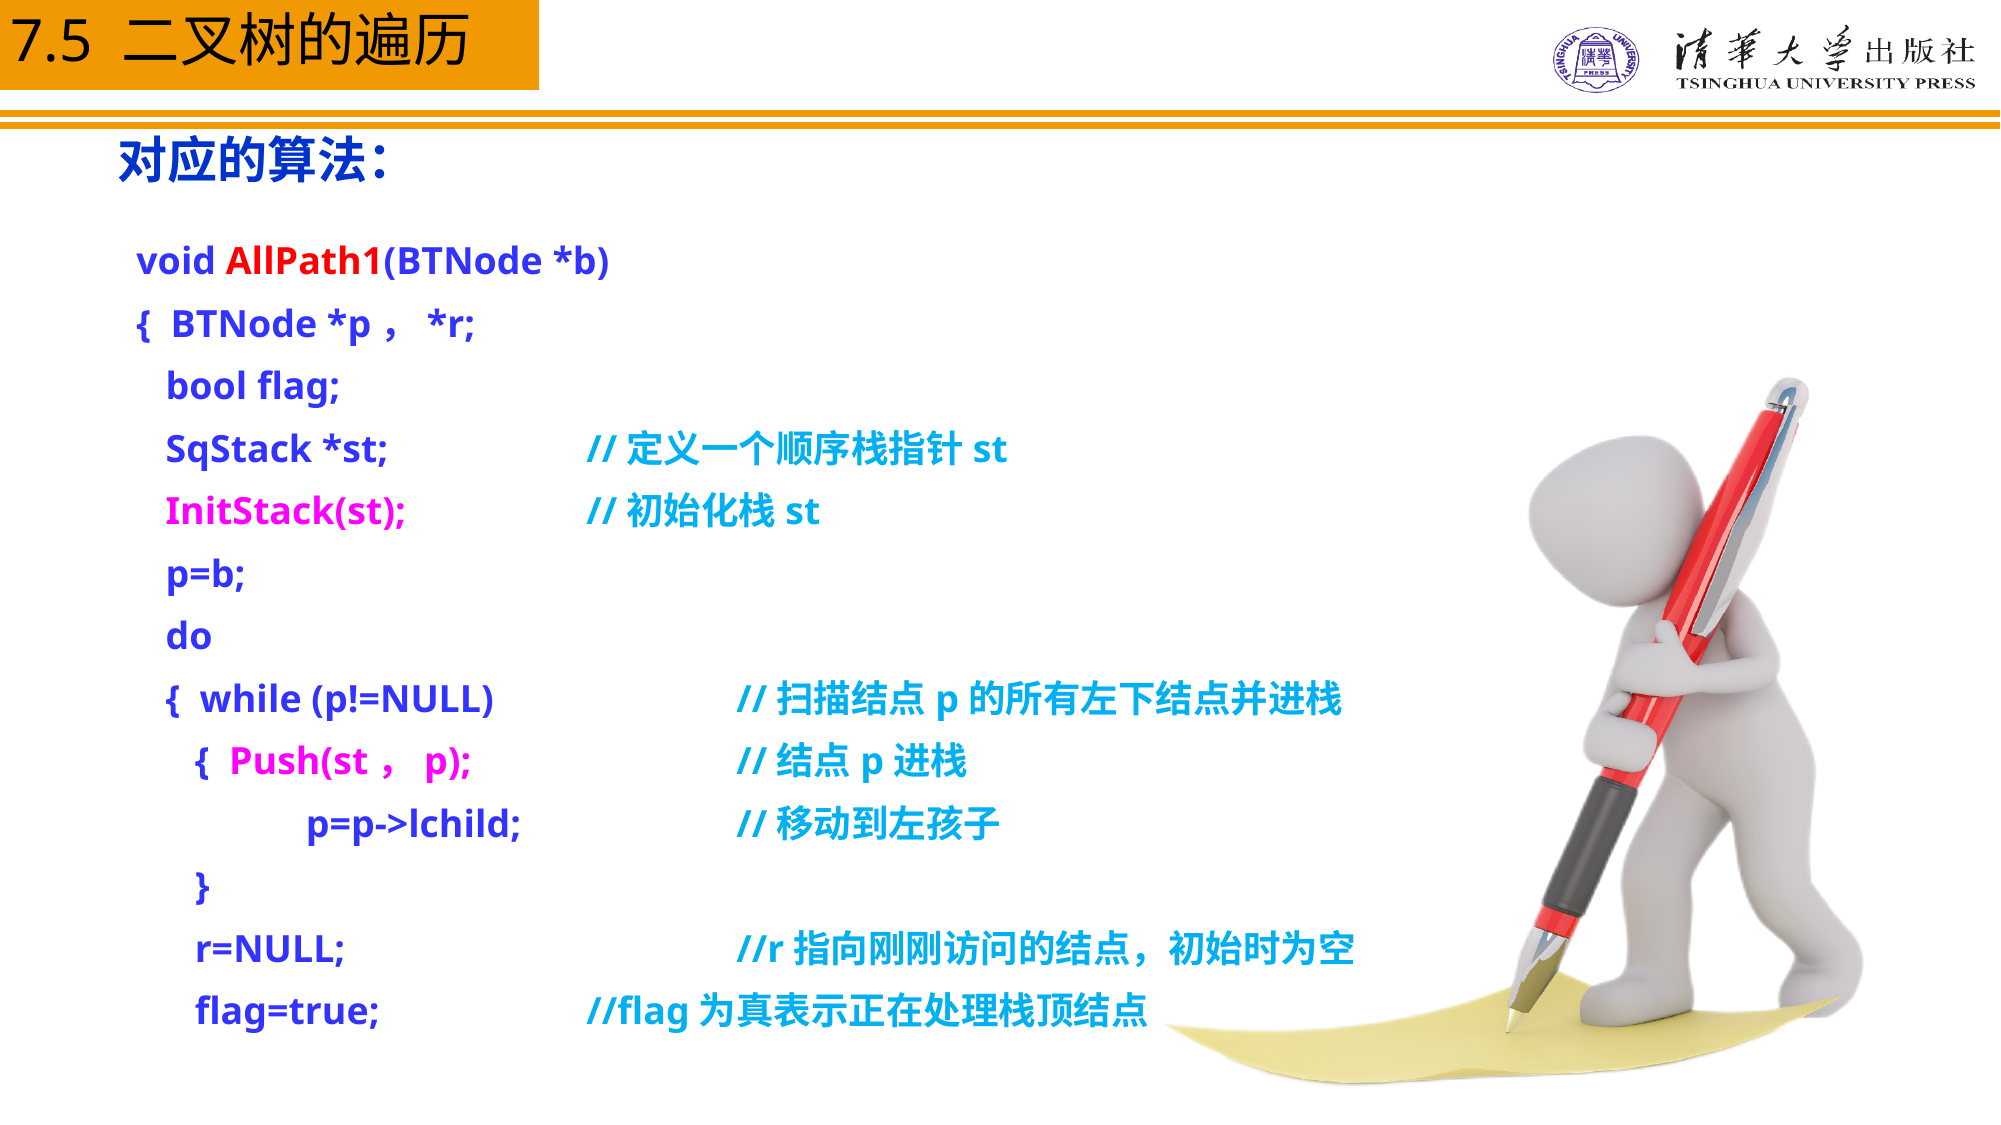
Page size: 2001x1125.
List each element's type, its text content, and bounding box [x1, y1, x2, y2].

picture [1092, 314, 2000, 1125]
picture [1092, 701, 1100, 710]
text_box void AllPath1(BTNode *b) { BTNode *p，*r; bool flag; SqStack *st; //定义一个顺序栈指针st InitStack(st); //初始化栈st p=b; do { while (p!=NULL) //扫描结点p的所有左下结点并进栈 { Push(st，p); //结点p进栈 p=p->lchild; //移动到左孩子 } r=NULL; //r指向刚刚访问的结点，初始时为空 flag=true; //flag为真表示正在处理栈顶结点 [99, 194, 1415, 1058]
text_box 对应的算法： [102, 132, 525, 196]
picture [1504, 0, 2001, 144]
